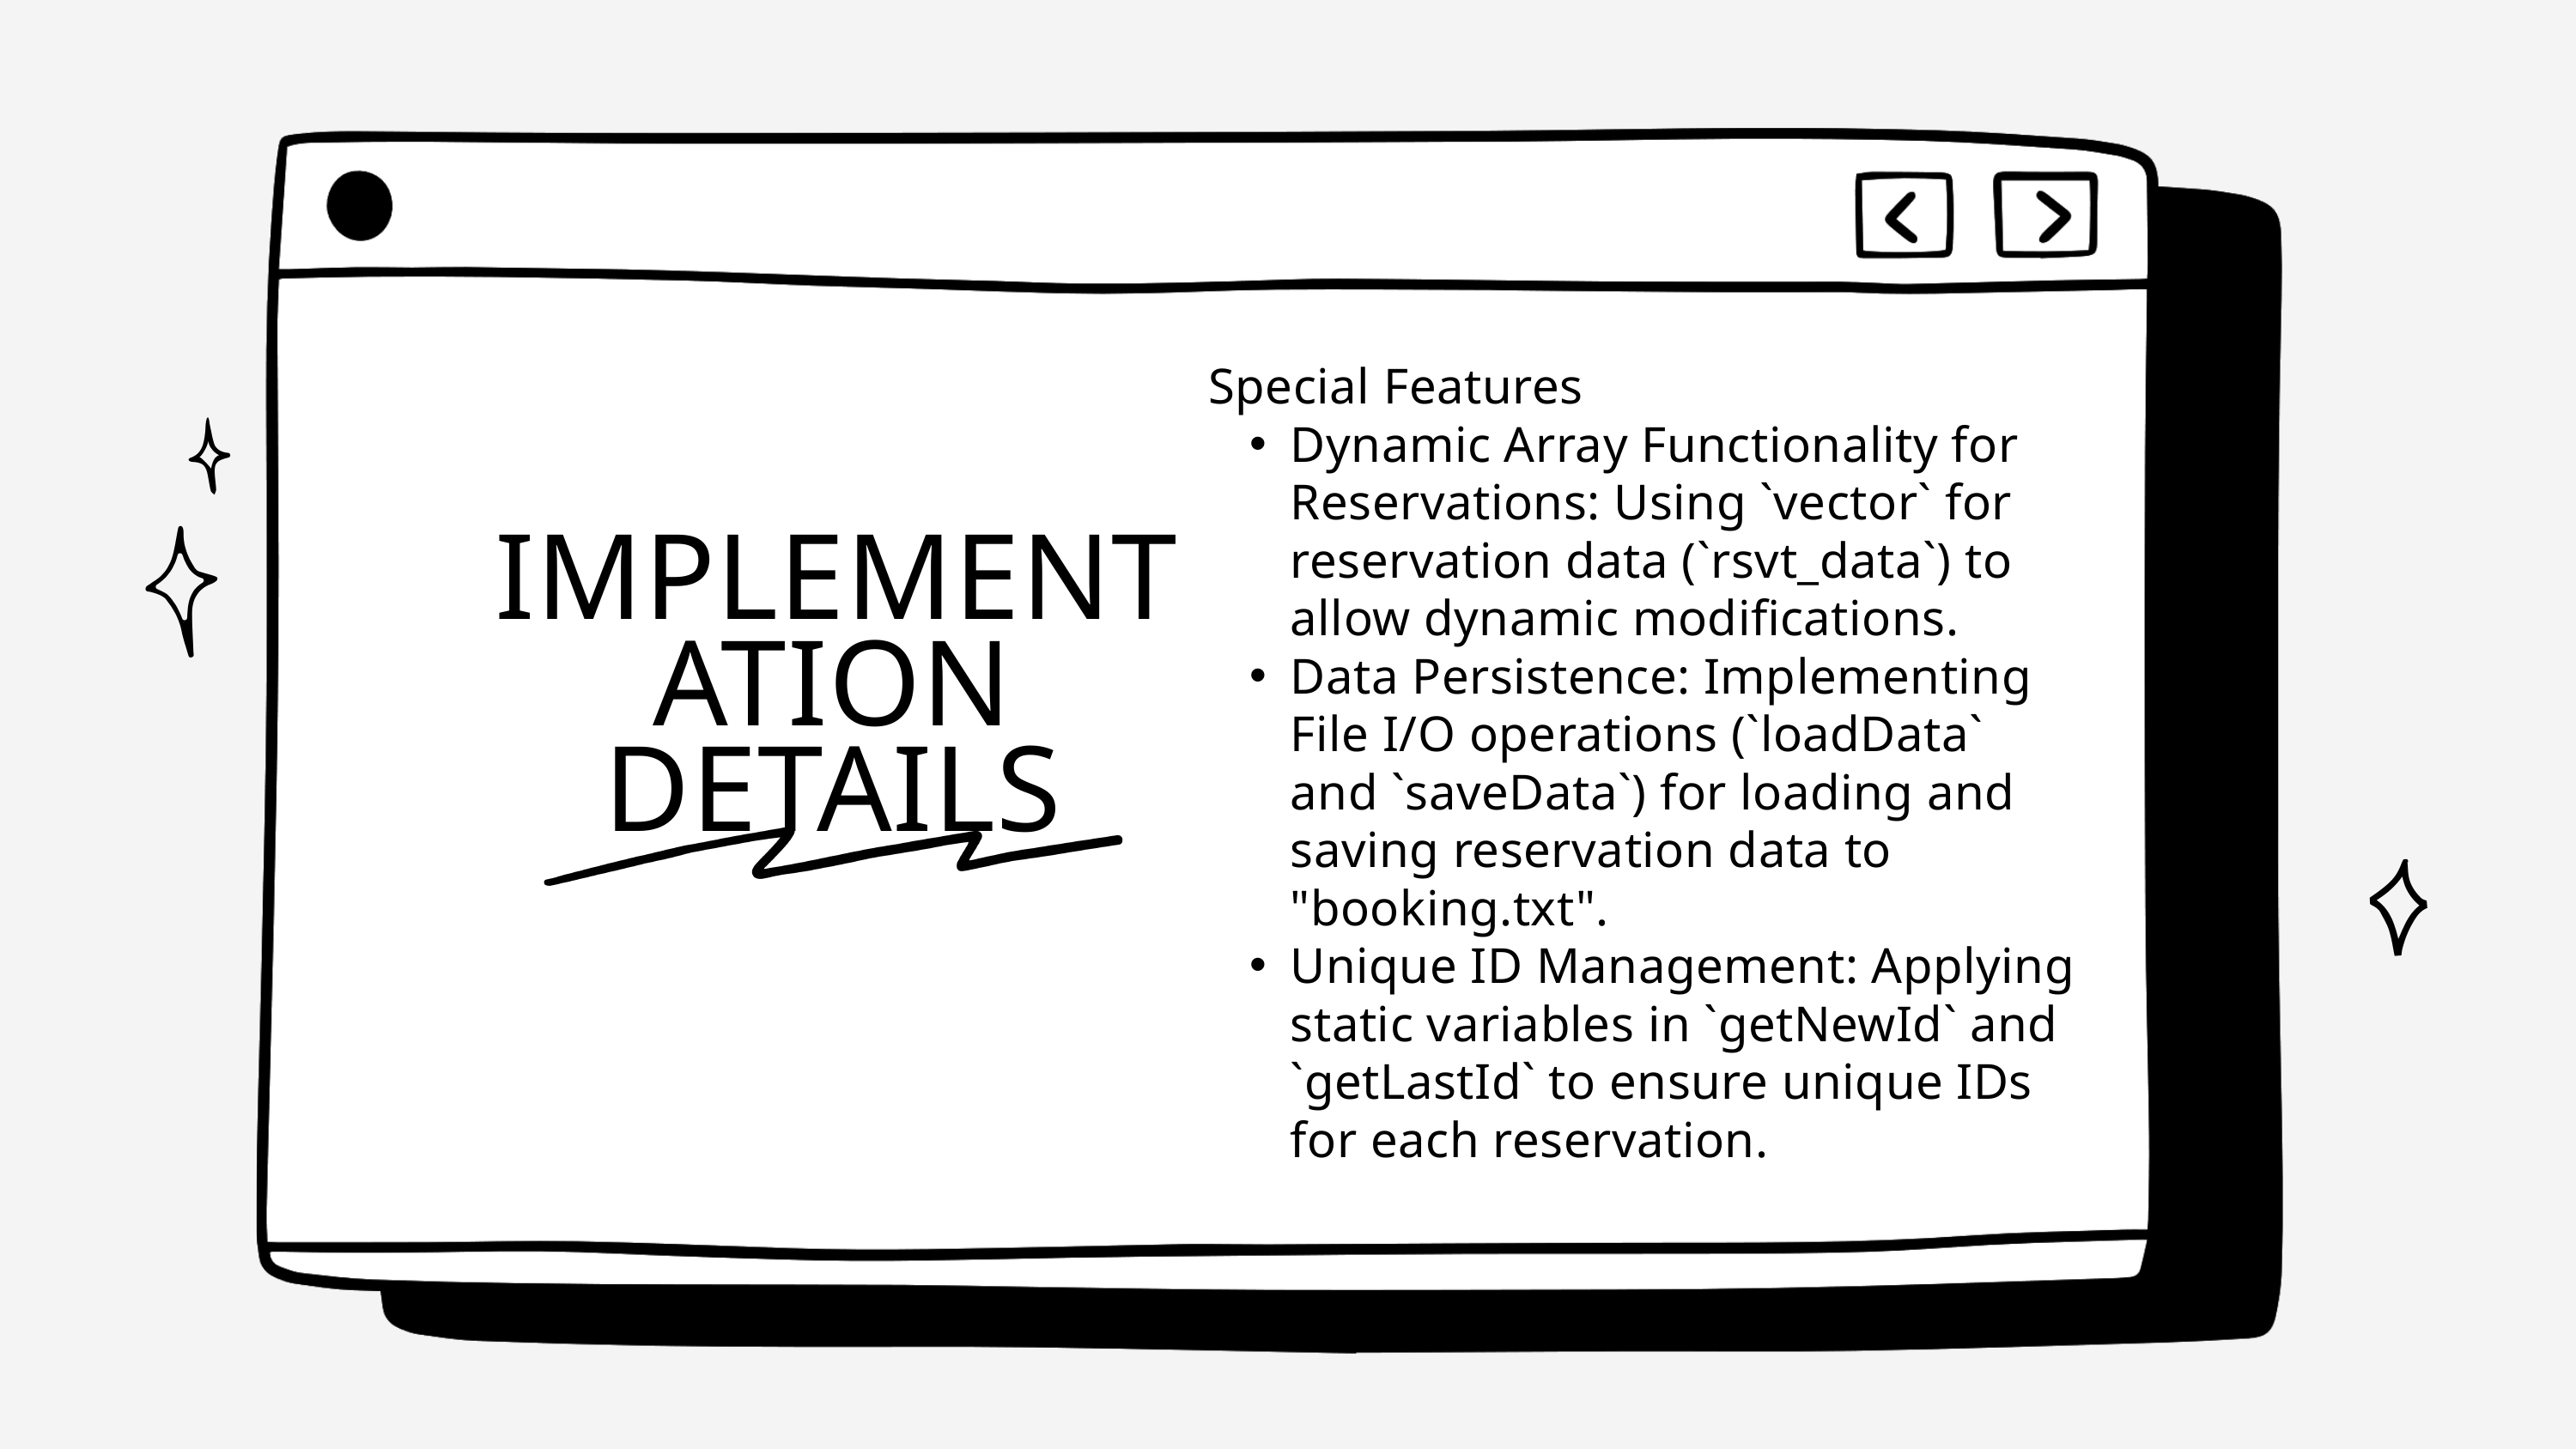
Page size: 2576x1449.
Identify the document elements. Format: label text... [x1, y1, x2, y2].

text_box [144, 417, 231, 658]
text_box [544, 856, 1123, 886]
text_box IMPLEMENTATION DETAILS [492, 536, 1174, 856]
text_box [380, 178, 2283, 1355]
text_box Special Features Dynamic Array Functionality for Reservations: Using `vector` for reservation data (`rsvt_data`) to allow dynamic modifications. Data Persistence: Implementing File I/O operations (`loadData` and `saveData`) for loading and saving reservation data to "booking.txt". Unique ID Management: Applying static variables in `getNewId` and `getLastId` to ensure unique IDs for each reservation. [1208, 355, 2081, 1226]
text_box [2366, 858, 2432, 958]
text_box [256, 127, 2160, 1304]
